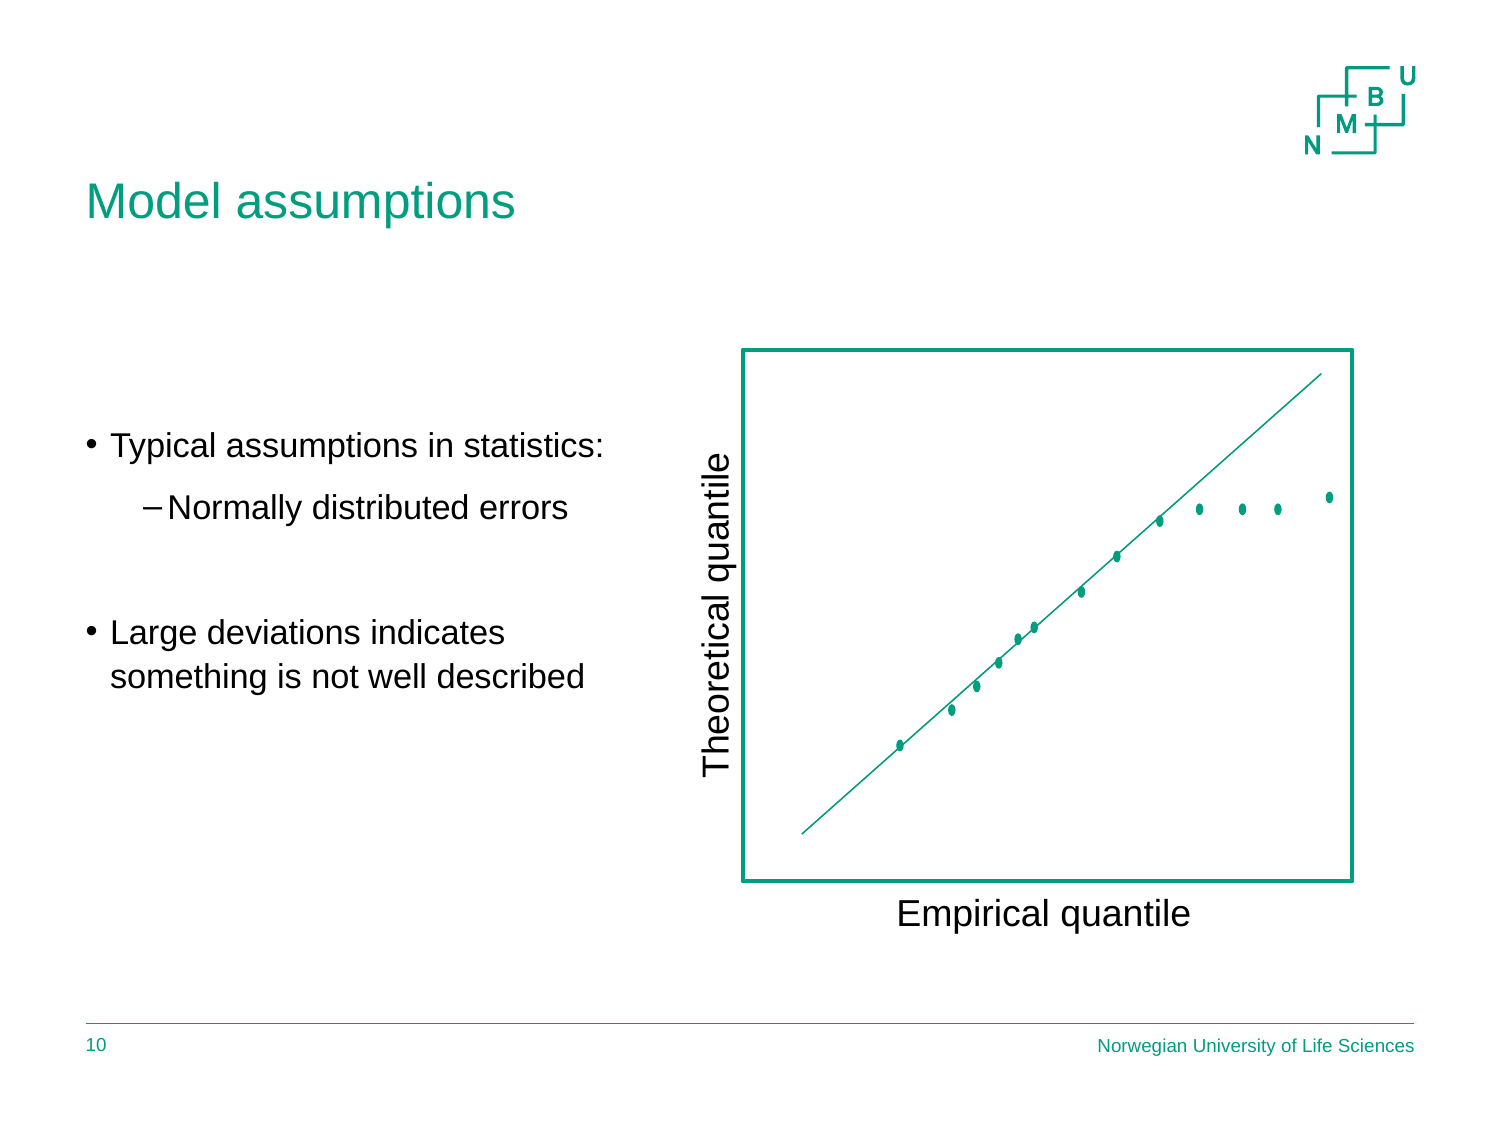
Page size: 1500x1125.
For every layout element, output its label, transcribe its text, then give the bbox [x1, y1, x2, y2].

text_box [1195, 491, 1334, 516]
title Model assumptions [85, 155, 1266, 243]
text_box Theoretical quantile [683, 409, 744, 823]
list Typical assumptions in statistics: Normally distributed errors Large deviations indicates something is not well described [85, 295, 1415, 975]
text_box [801, 373, 1322, 835]
text_box Empirical quantile [837, 881, 1251, 942]
text_box [741, 348, 1354, 883]
footer Norwegian University of Life Sciences [908, 1027, 1415, 1062]
slide_number 9 [85, 1027, 424, 1061]
